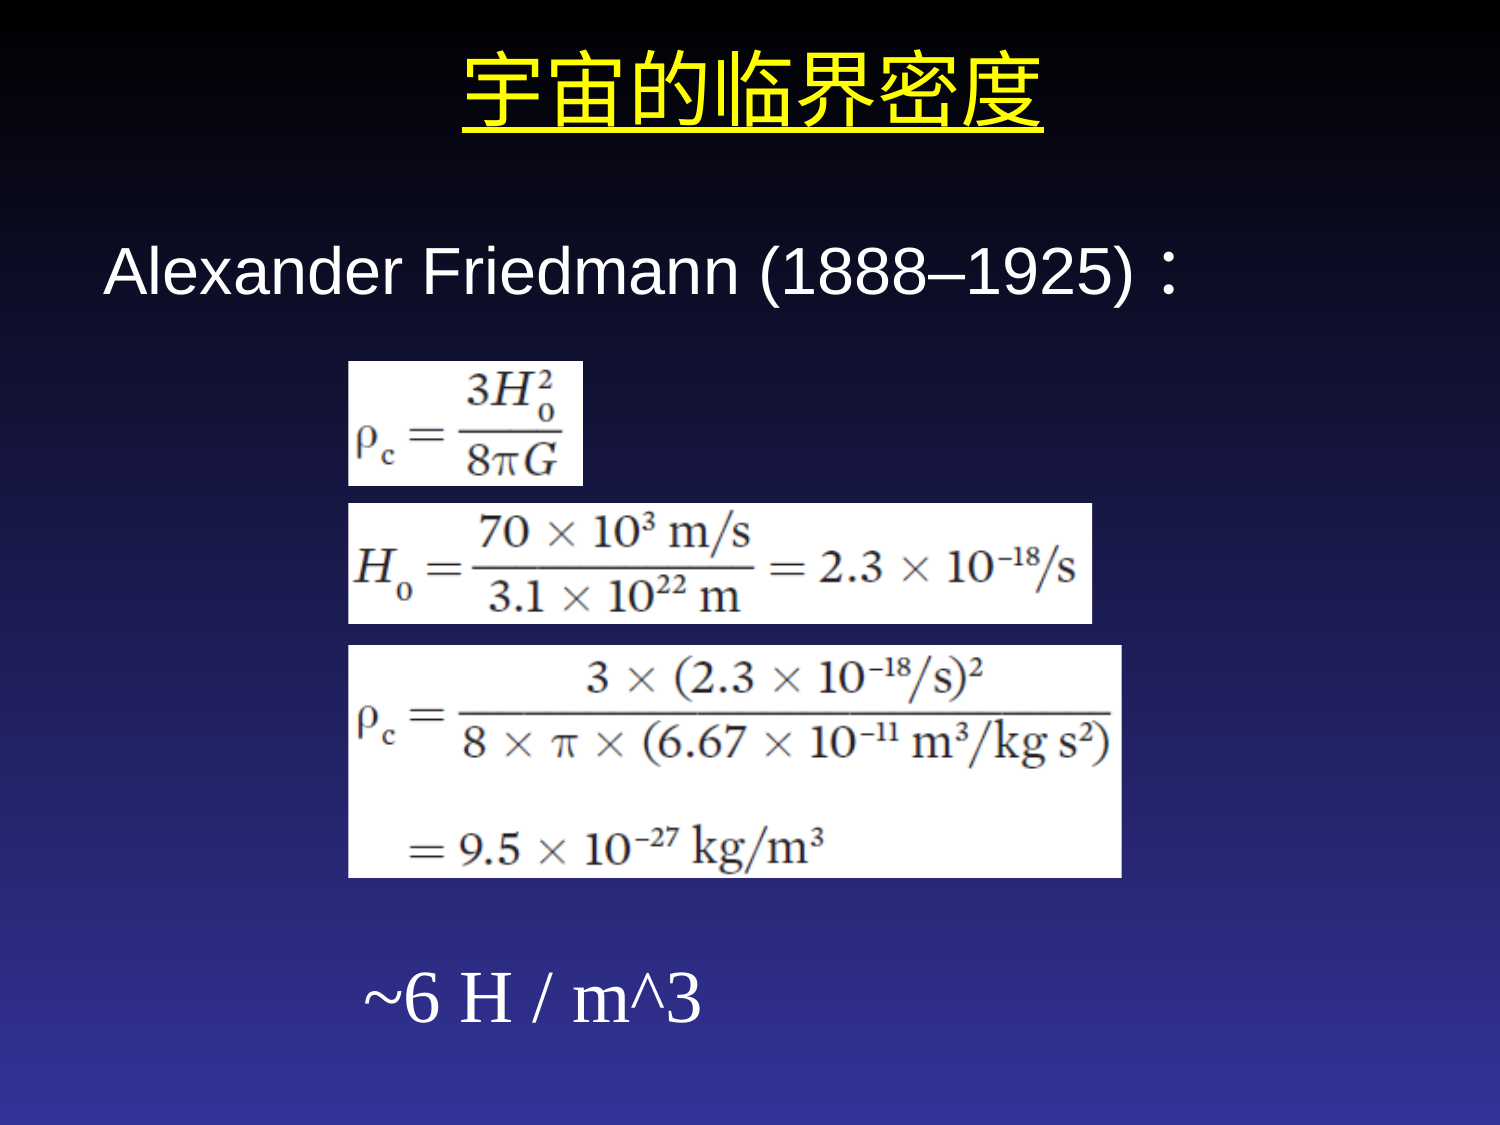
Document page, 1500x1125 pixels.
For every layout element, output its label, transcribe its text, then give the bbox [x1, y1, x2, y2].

list Alexander Friedmann (1888–1925)： [88, 220, 1438, 327]
picture [348, 361, 583, 486]
text_box ~6 H / m^3 [348, 940, 998, 1046]
picture [348, 503, 1093, 624]
picture [348, 645, 1122, 878]
title 宇宙的临界密度 [53, 31, 1454, 144]
